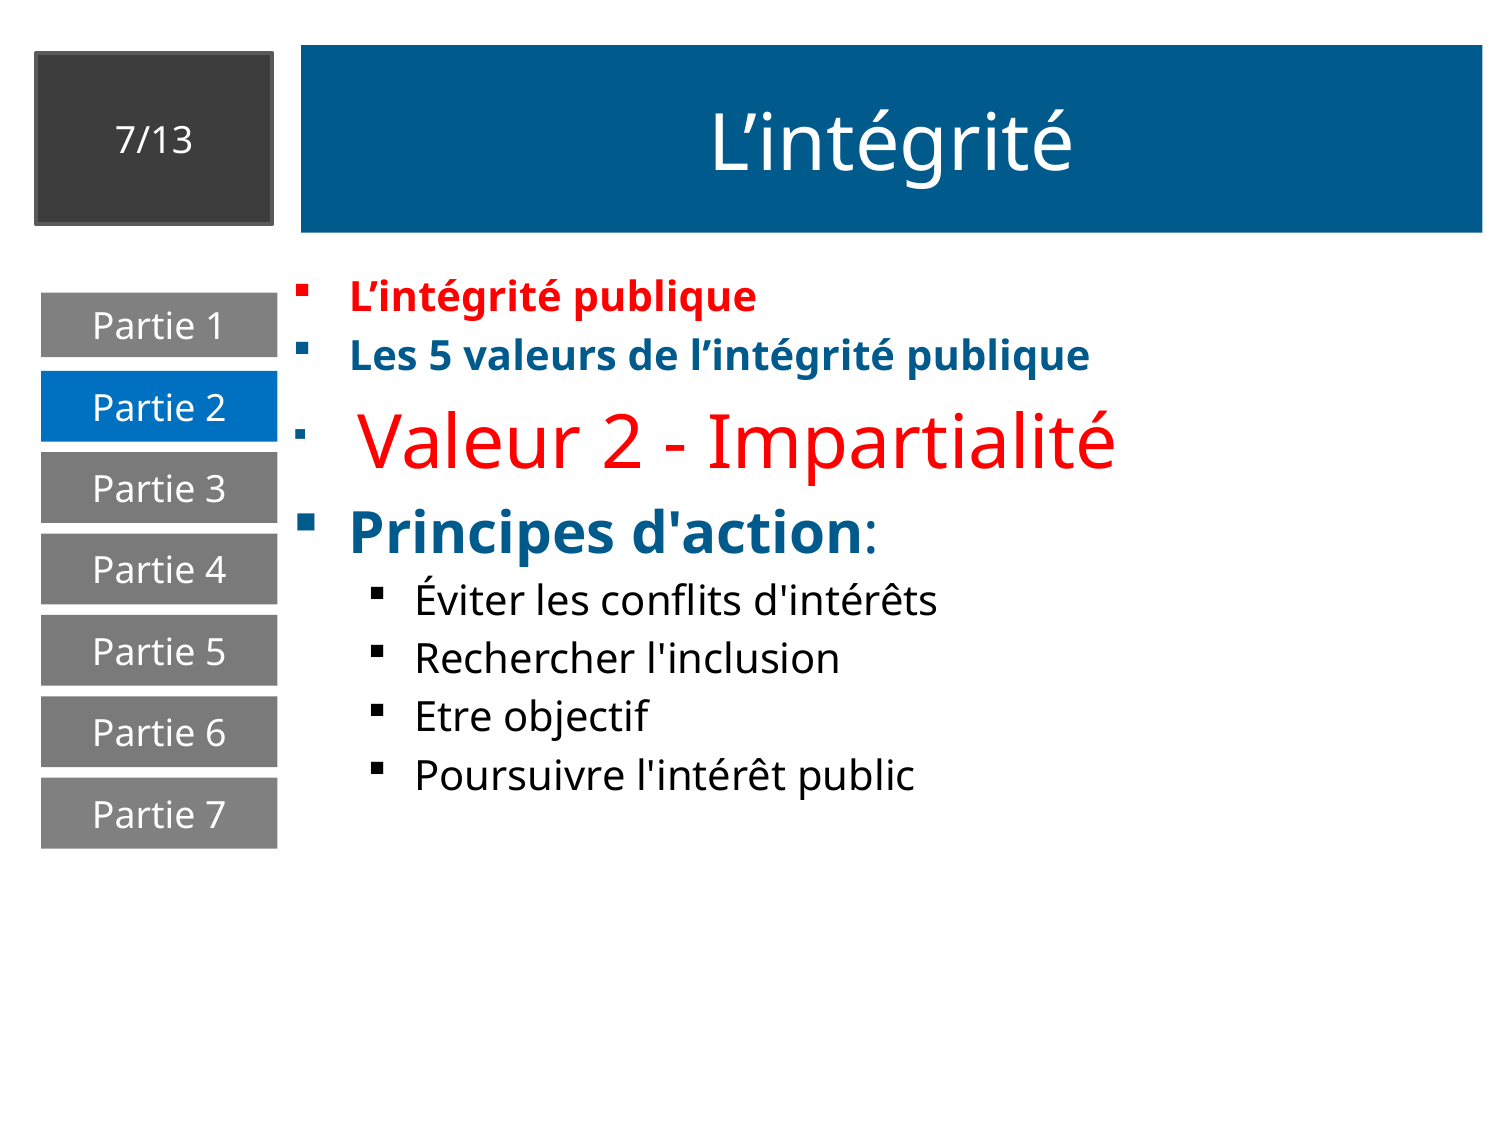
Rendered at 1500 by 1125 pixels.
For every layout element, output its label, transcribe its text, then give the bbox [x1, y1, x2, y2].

text_box Partie 5 [39, 613, 279, 688]
title L’intégrité [301, 45, 1483, 233]
text_box Partie 7 [39, 776, 279, 851]
text_box Partie 4 [39, 531, 279, 606]
text_box 7/13 [34, 51, 274, 226]
text_box Partie 3 [39, 450, 279, 525]
text_box Partie 1 [39, 291, 279, 359]
text_box Partie 2 [39, 369, 279, 444]
list L’intégrité publique Les 5 valeurs de l’intégrité publique Valeur 2 - Impartialité Principes d'action: Éviter les conflits d'intérêts Rechercher l'inclusion Etre objectif Poursuivre l'intérêt public [277, 262, 1459, 1094]
text_box Partie 6 [39, 694, 279, 769]
